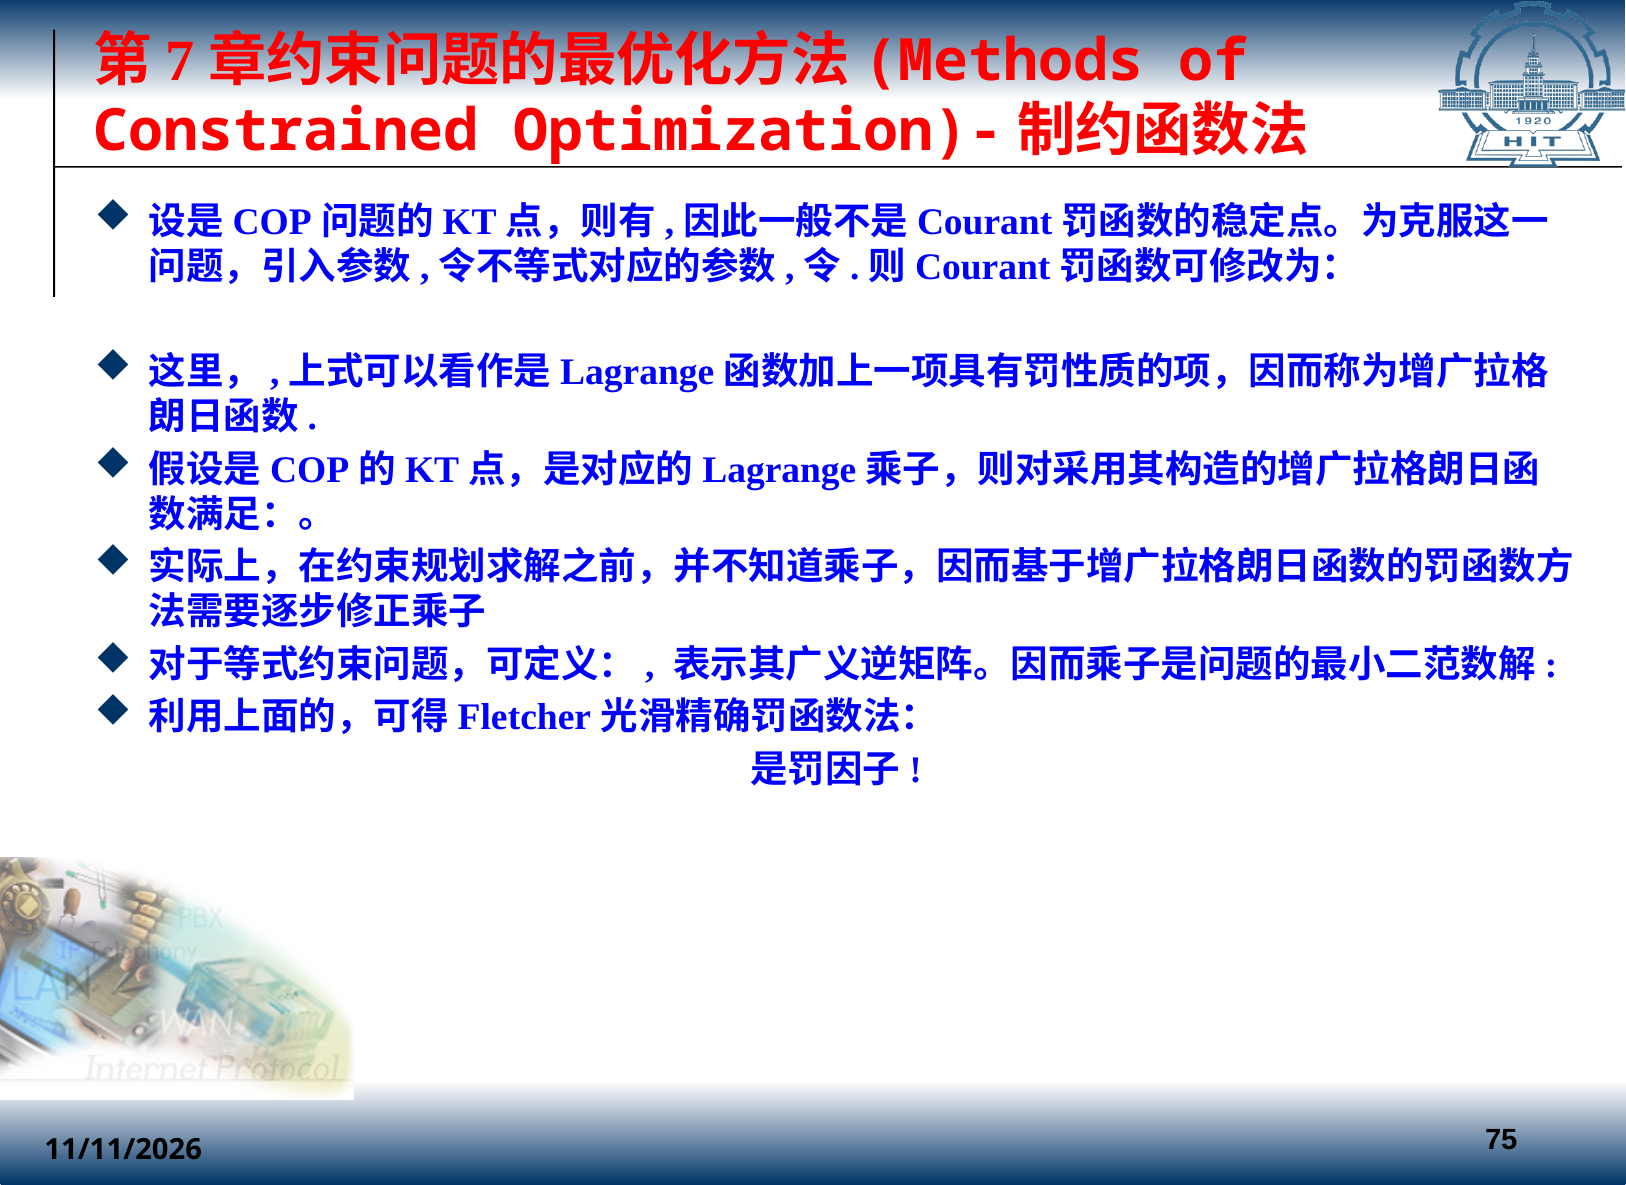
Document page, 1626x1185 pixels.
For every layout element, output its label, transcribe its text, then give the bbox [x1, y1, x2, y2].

picture [1438, 1, 1626, 167]
picture [0, 857, 354, 1100]
title 第7章约束问题的最优化方法(Methods of Constrained Optimization)-制约函数法 [78, 29, 1498, 155]
